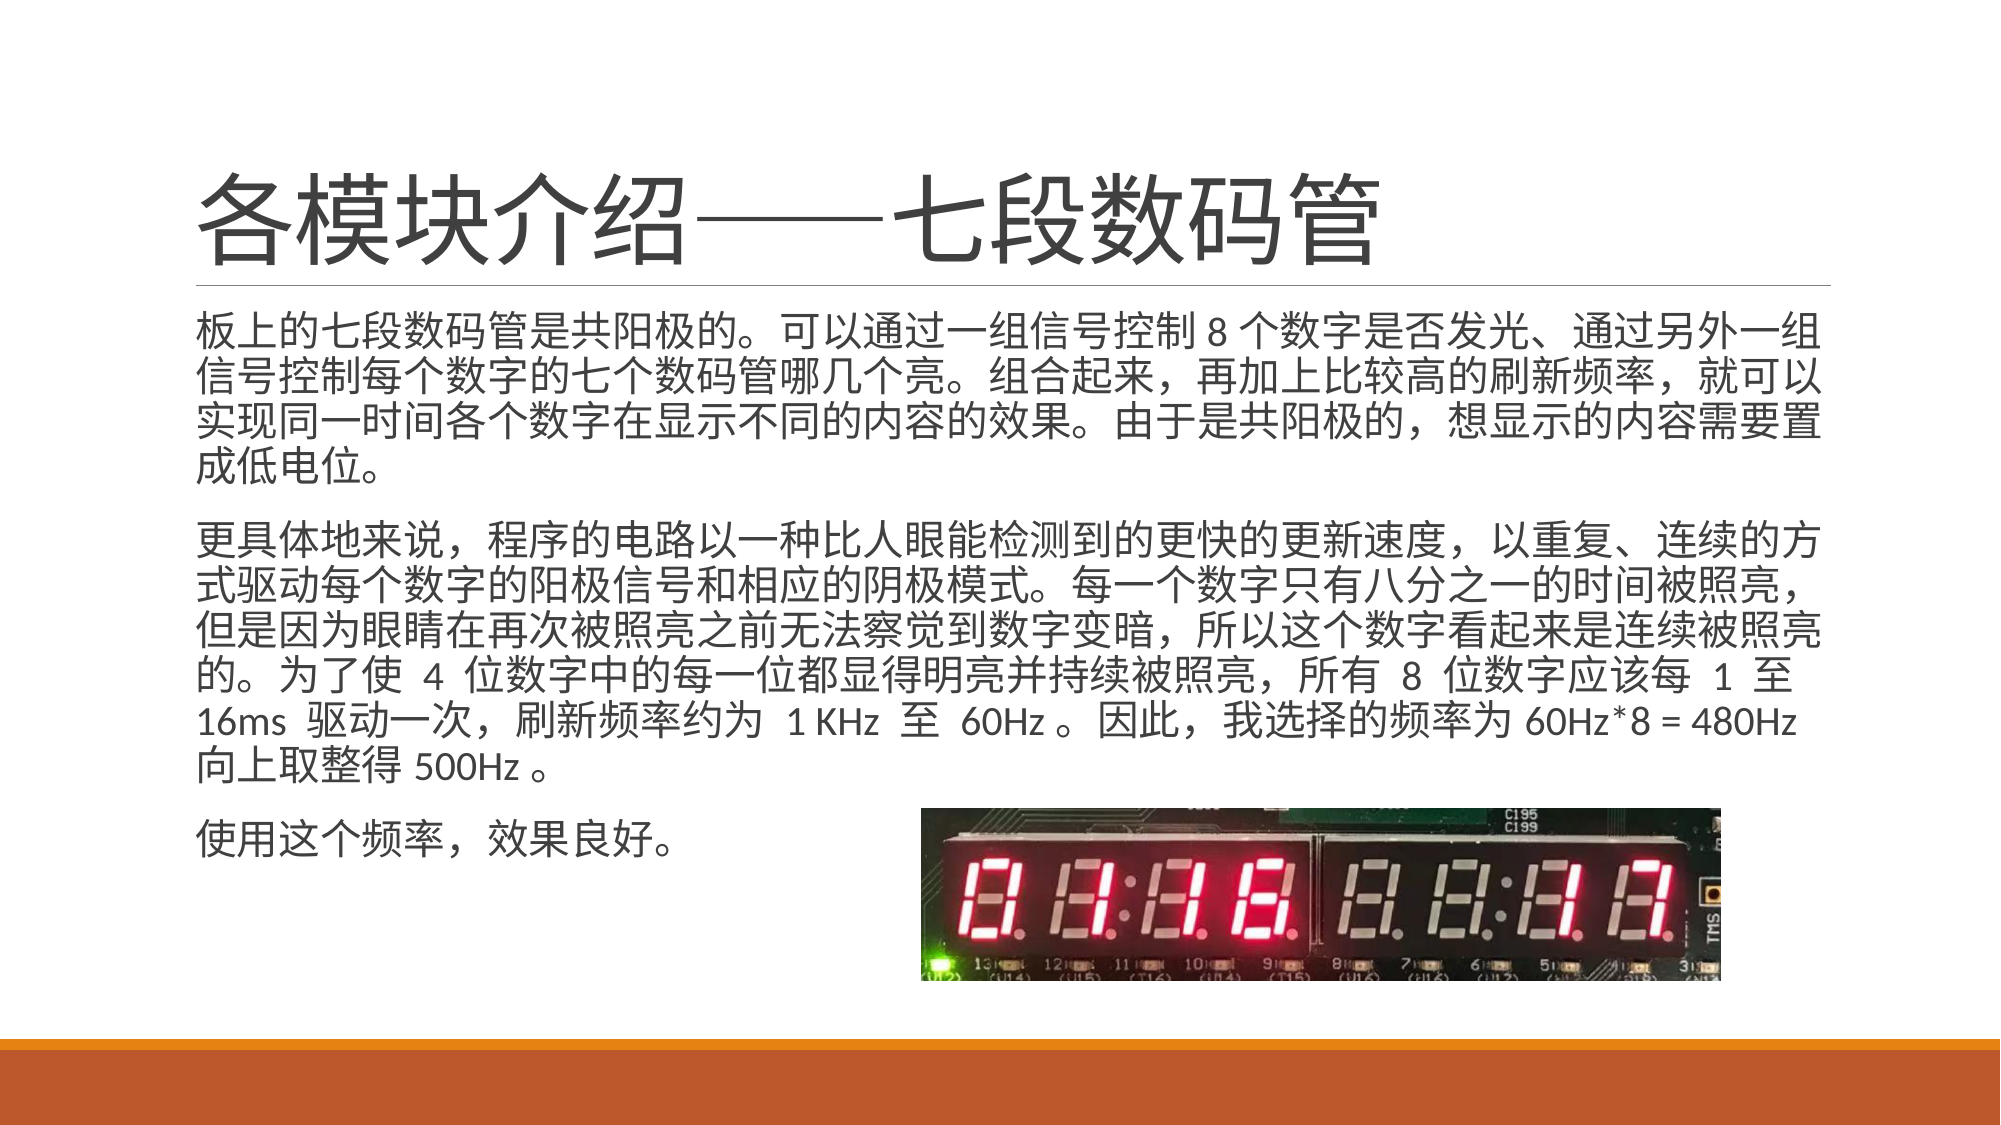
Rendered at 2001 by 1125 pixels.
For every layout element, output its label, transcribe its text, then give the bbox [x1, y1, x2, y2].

picture [921, 808, 1721, 982]
list 板上的七段数码管是共阳极的。可以通过一组信号控制8个数字是否发光、通过另外一组信号控制每个数字的七个数码管哪几个亮。组合起来，再加上比较高的刷新频率，就可以实现同一时间各个数字在显示不同的内容的效果。由于是共阳极的，想显示的内容需要置成低电位。 更具体地来说，程序的电路以一种比人眼能检测到的更快的更新速度，以重复、连续的方式驱动每个数字的阳极信号和相应的阴极模式。每一个数字只有八分之一的时间被照亮，但是因为眼睛在再次被照亮之前无法察觉到数字变暗，所以这个数字看起来是连续被照亮的。为了使 4 位数字中的每一位都显得明亮并持续被照亮，所有 8 位数字应该每 1 至 16ms 驱动一次，刷新频率约为 1 KHz 至 60Hz。因此，我选择的频率为60Hz*8 = 480Hz向上取整得500Hz。 使用这个频率，效果良好。 [180, 302, 1830, 963]
title 各模块介绍——七段数码管 [180, 47, 1830, 285]
